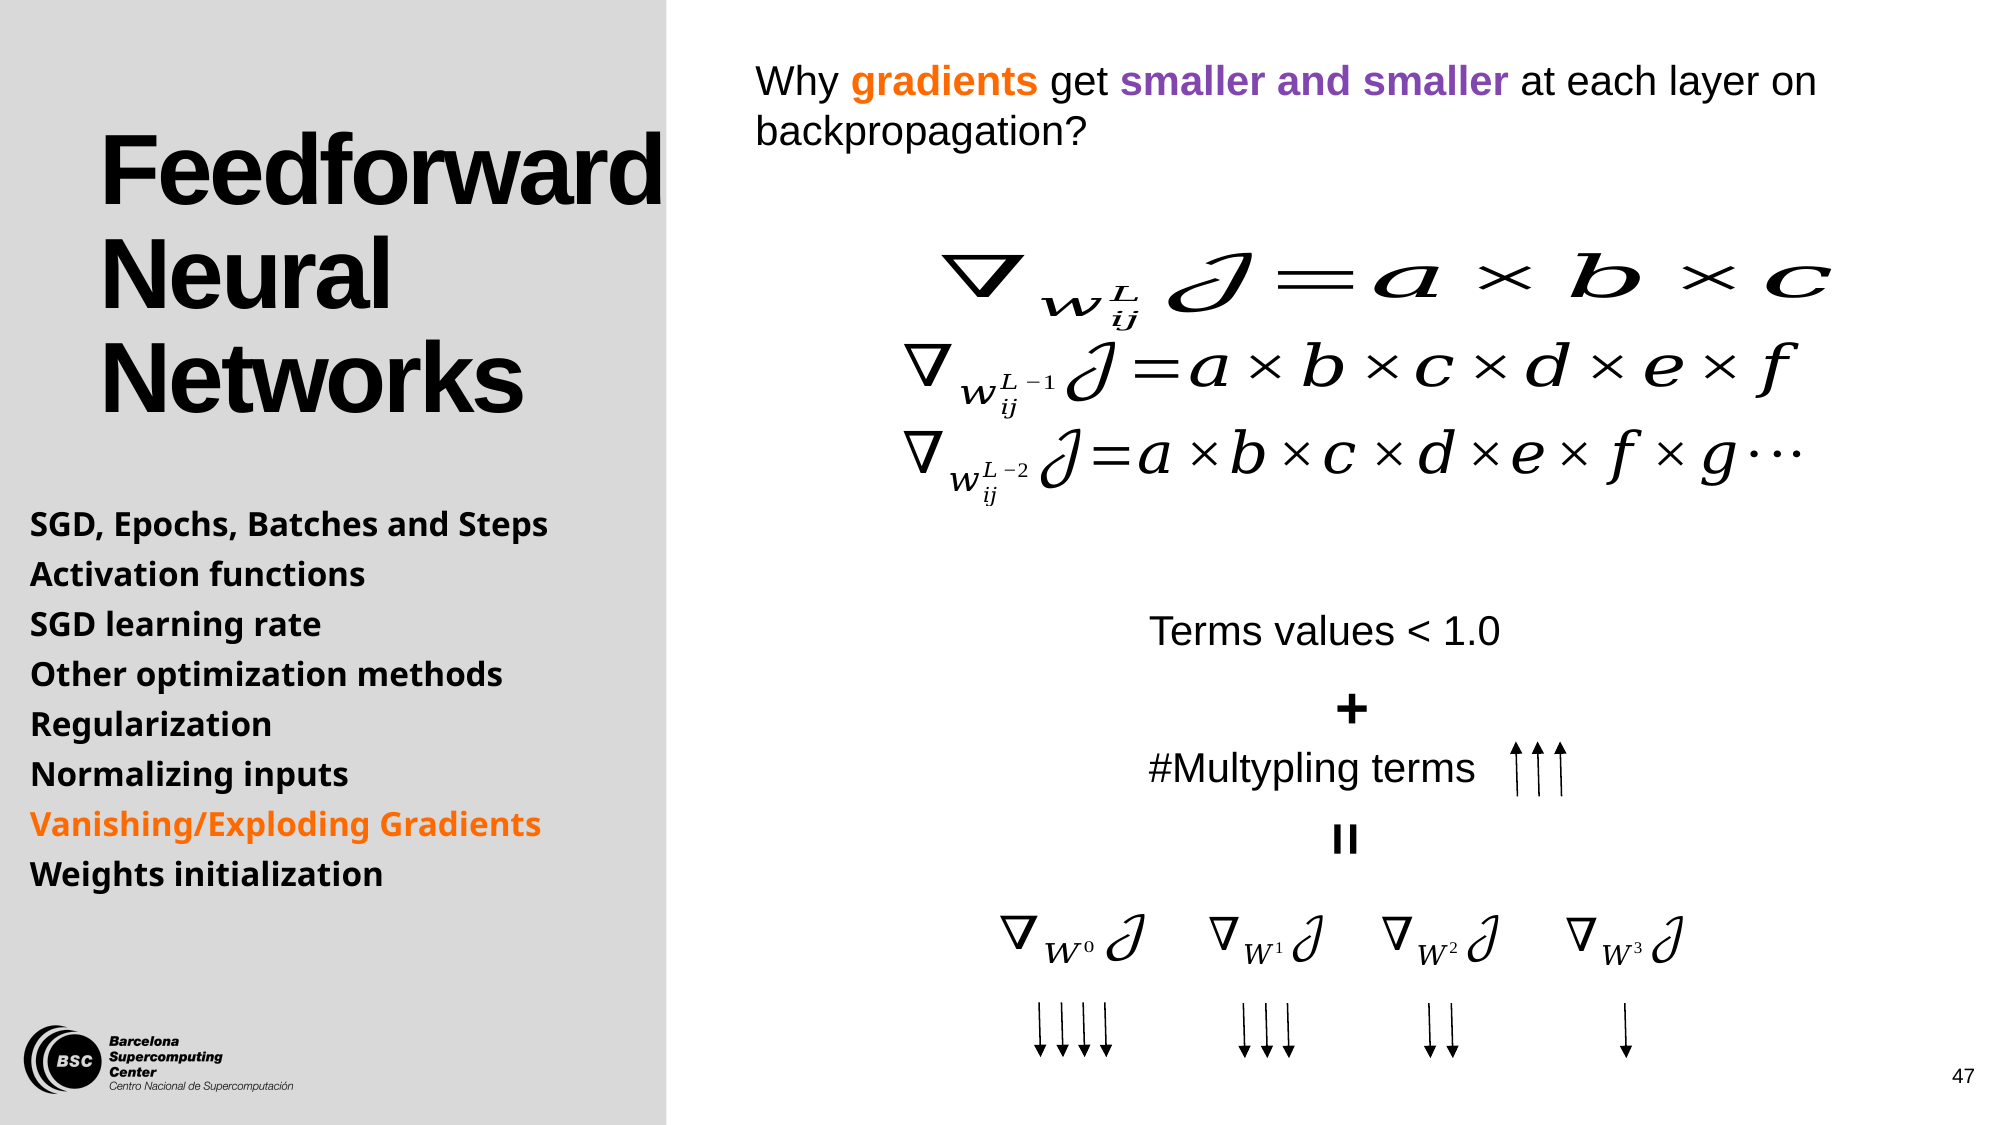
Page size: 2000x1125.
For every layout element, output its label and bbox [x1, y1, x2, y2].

text_box [1038, 1002, 1107, 1058]
text_box [1386, 920, 1405, 932]
text_box [1214, 921, 1232, 932]
text_box [901, 247, 1842, 506]
text_box [1515, 741, 1562, 797]
list [29, 493, 667, 936]
text_box [1243, 1002, 1290, 1059]
text_box [1428, 1002, 1454, 1059]
slide_number [1927, 1061, 2000, 1088]
text_box [1052, 596, 1560, 932]
title [99, 120, 667, 440]
text_box [740, 46, 1965, 154]
